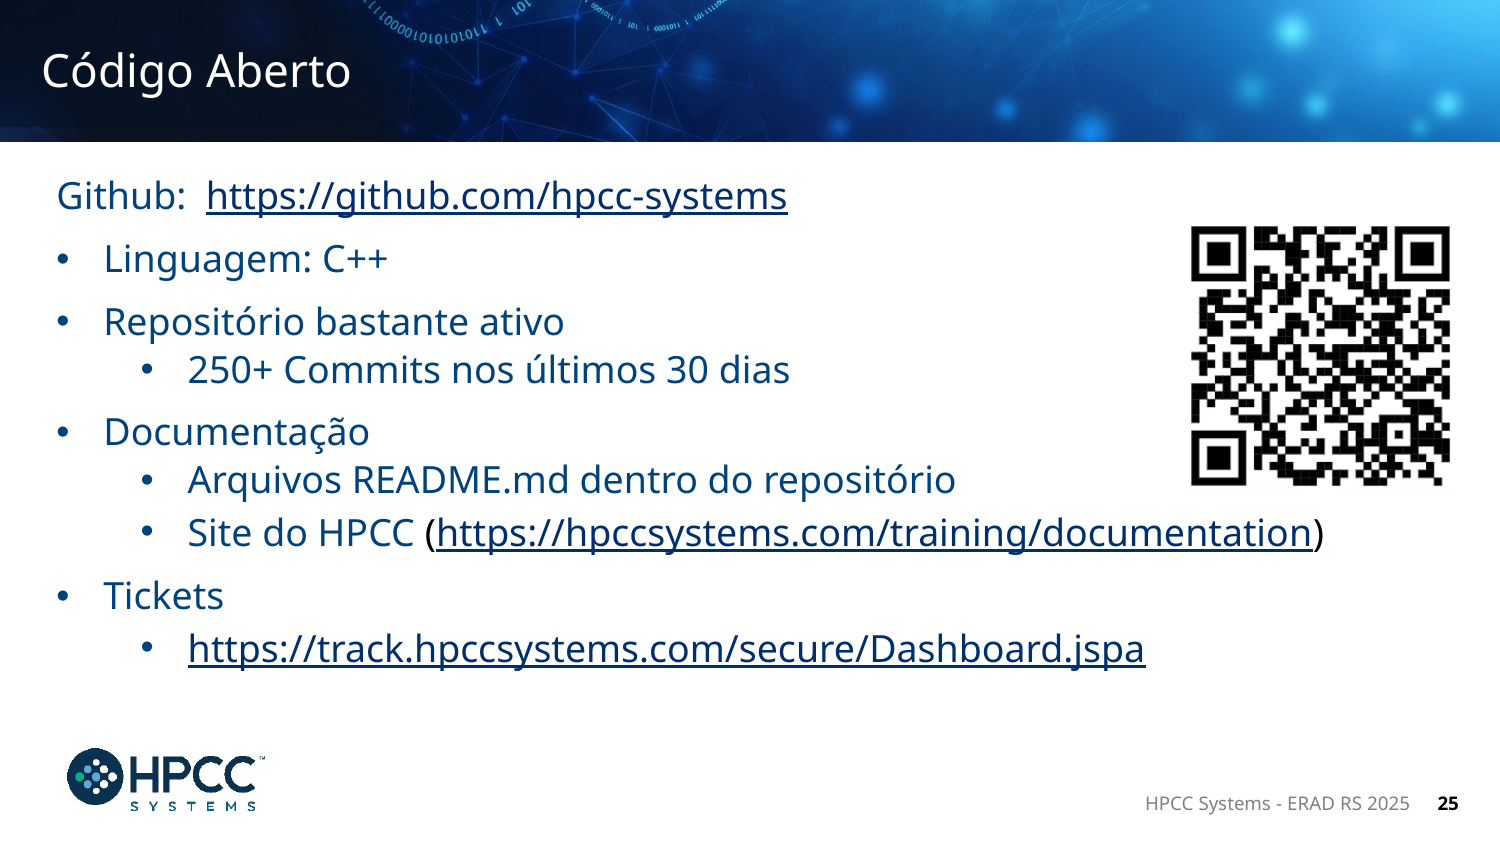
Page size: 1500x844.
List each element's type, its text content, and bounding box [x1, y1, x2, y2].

picture [67, 748, 265, 811]
slide_number 25 [1410, 781, 1459, 827]
list Github: https://github.com/hpcc-systems Linguagem: C++ Repositório bastante ativo 250+ Commits nos últimos 30 dias Documentação Arquivos README.md dentro do repositório Site do HPCC (https://hpccsystems.com/training/documentation) Tickets https://track.hpccsystems.com/secure/Dashboard.jspa [41, 165, 1459, 760]
picture [1182, 219, 1458, 495]
text_box [7, 729, 315, 838]
title Código Aberto [41, 48, 1458, 156]
picture [0, 0, 1500, 142]
footer HPCC Systems - ERAD RS 2025 [851, 781, 1410, 827]
